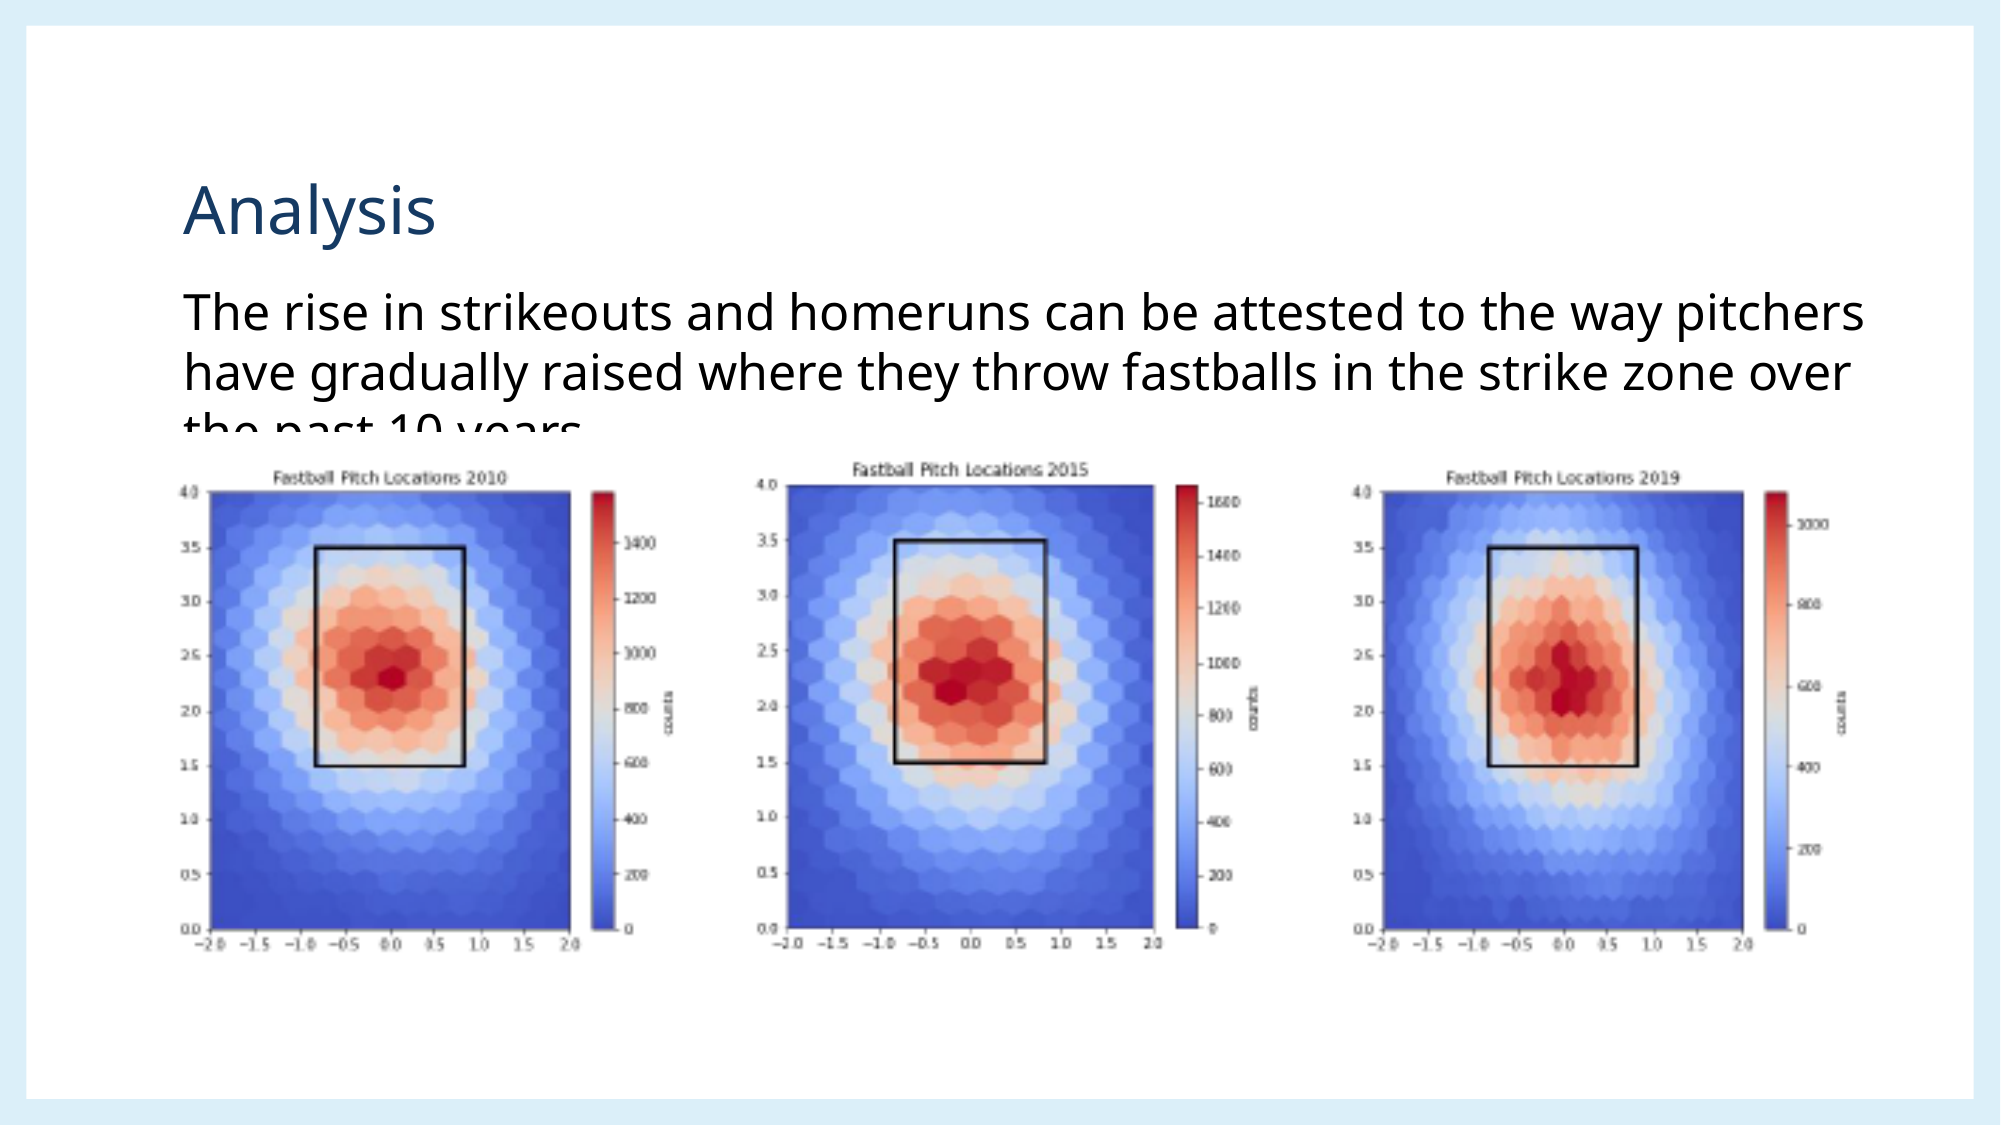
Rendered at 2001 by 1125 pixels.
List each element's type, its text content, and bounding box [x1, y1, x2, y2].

picture [128, 432, 1872, 975]
text_box The rise in strikeouts and homeruns can be attested to the way pitchers have gradually raised where they throw fastballs in the strike zone over the past 10 years. [168, 272, 1930, 468]
title Analysis [168, 149, 1832, 256]
